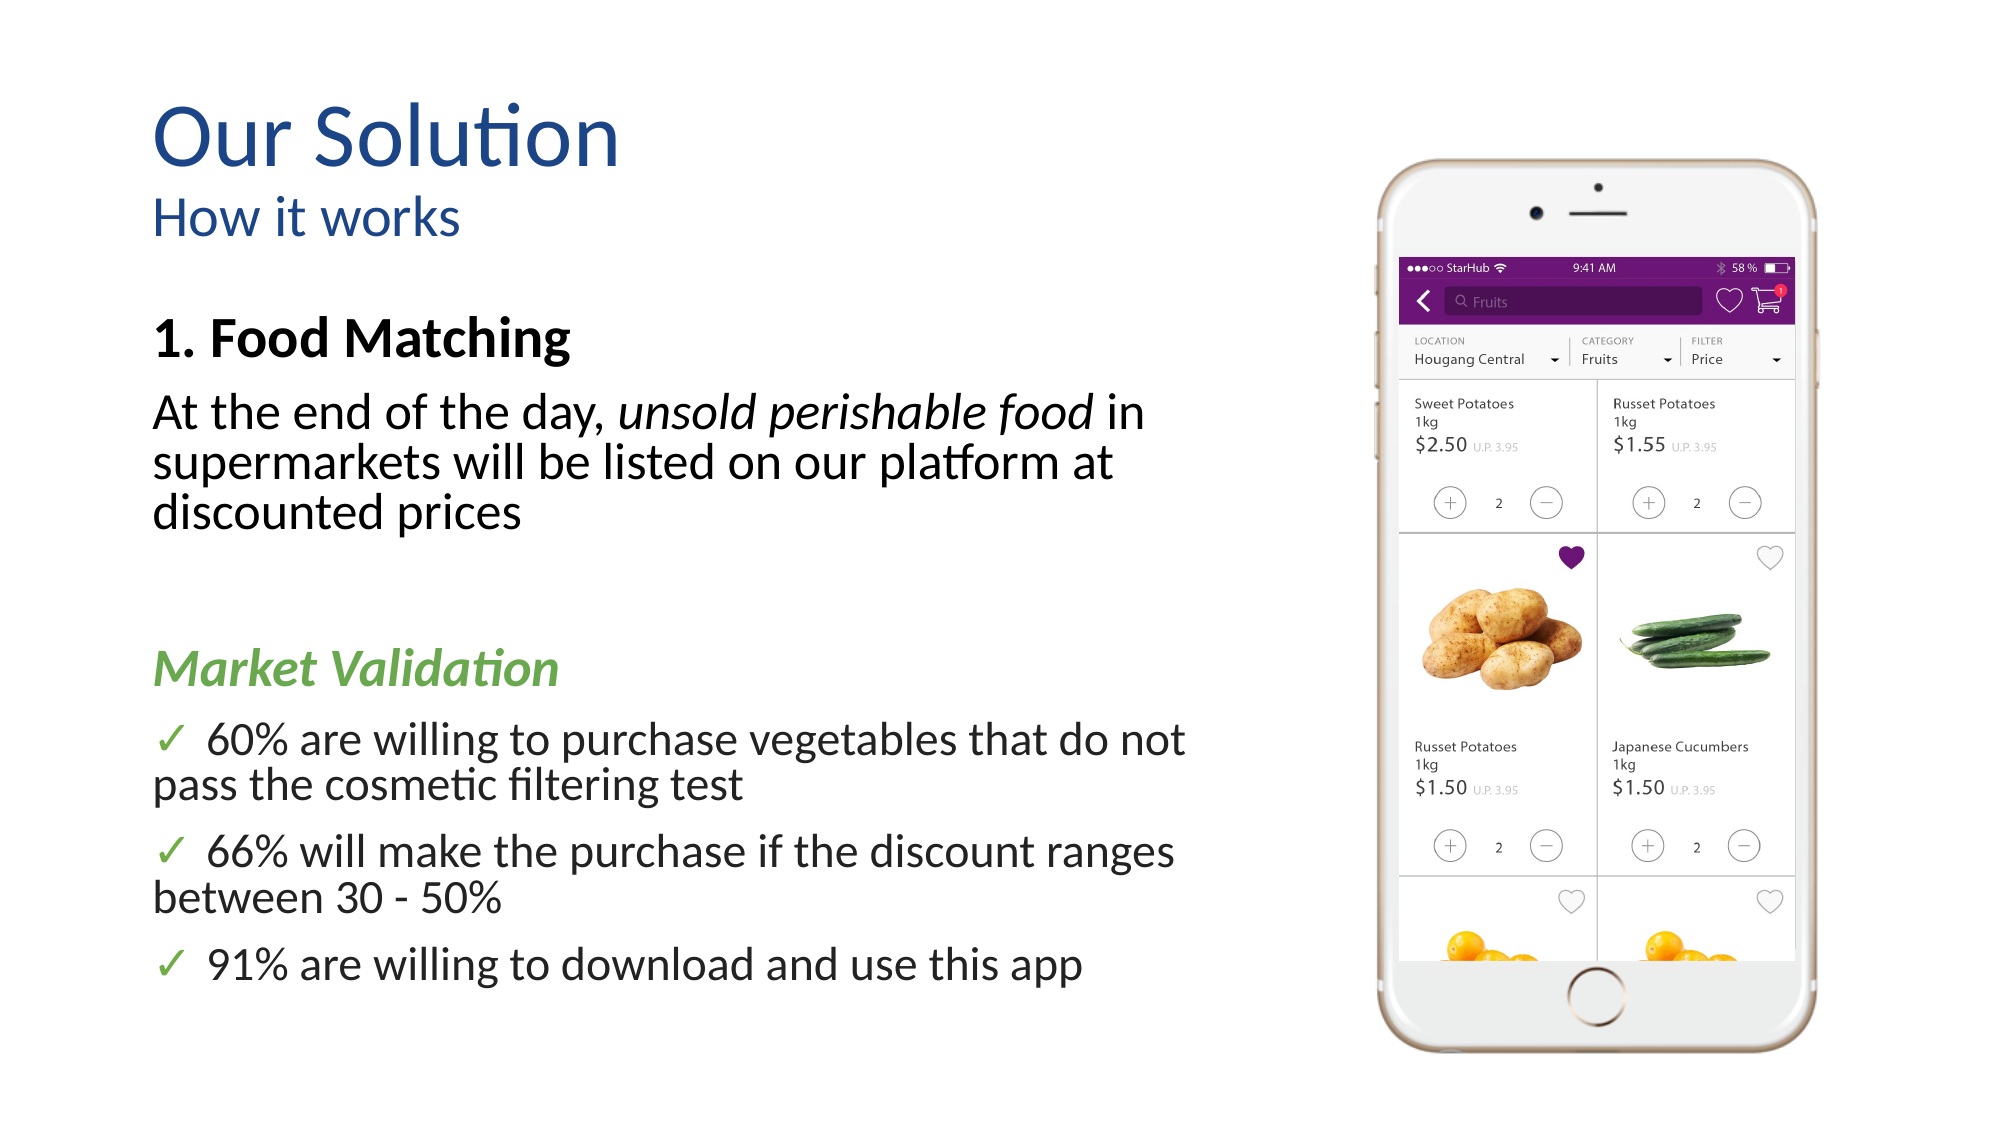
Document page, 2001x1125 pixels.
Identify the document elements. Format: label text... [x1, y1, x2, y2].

list Market Validation ✓ 60% are willing to purchase vegetables that do not pass the cosmetic filtering test ✓ 66% will make the purchase if the discount ranges between 30 - 50% ✓ 91% are willing to download and use this app [137, 624, 1239, 1125]
title Our Solution How it works [137, 59, 688, 278]
list 1. Food Matching At the end of the day, unsold perishable food in supermarkets will be listed on our platform at discounted prices [137, 291, 1239, 624]
picture [1323, 95, 1860, 1117]
